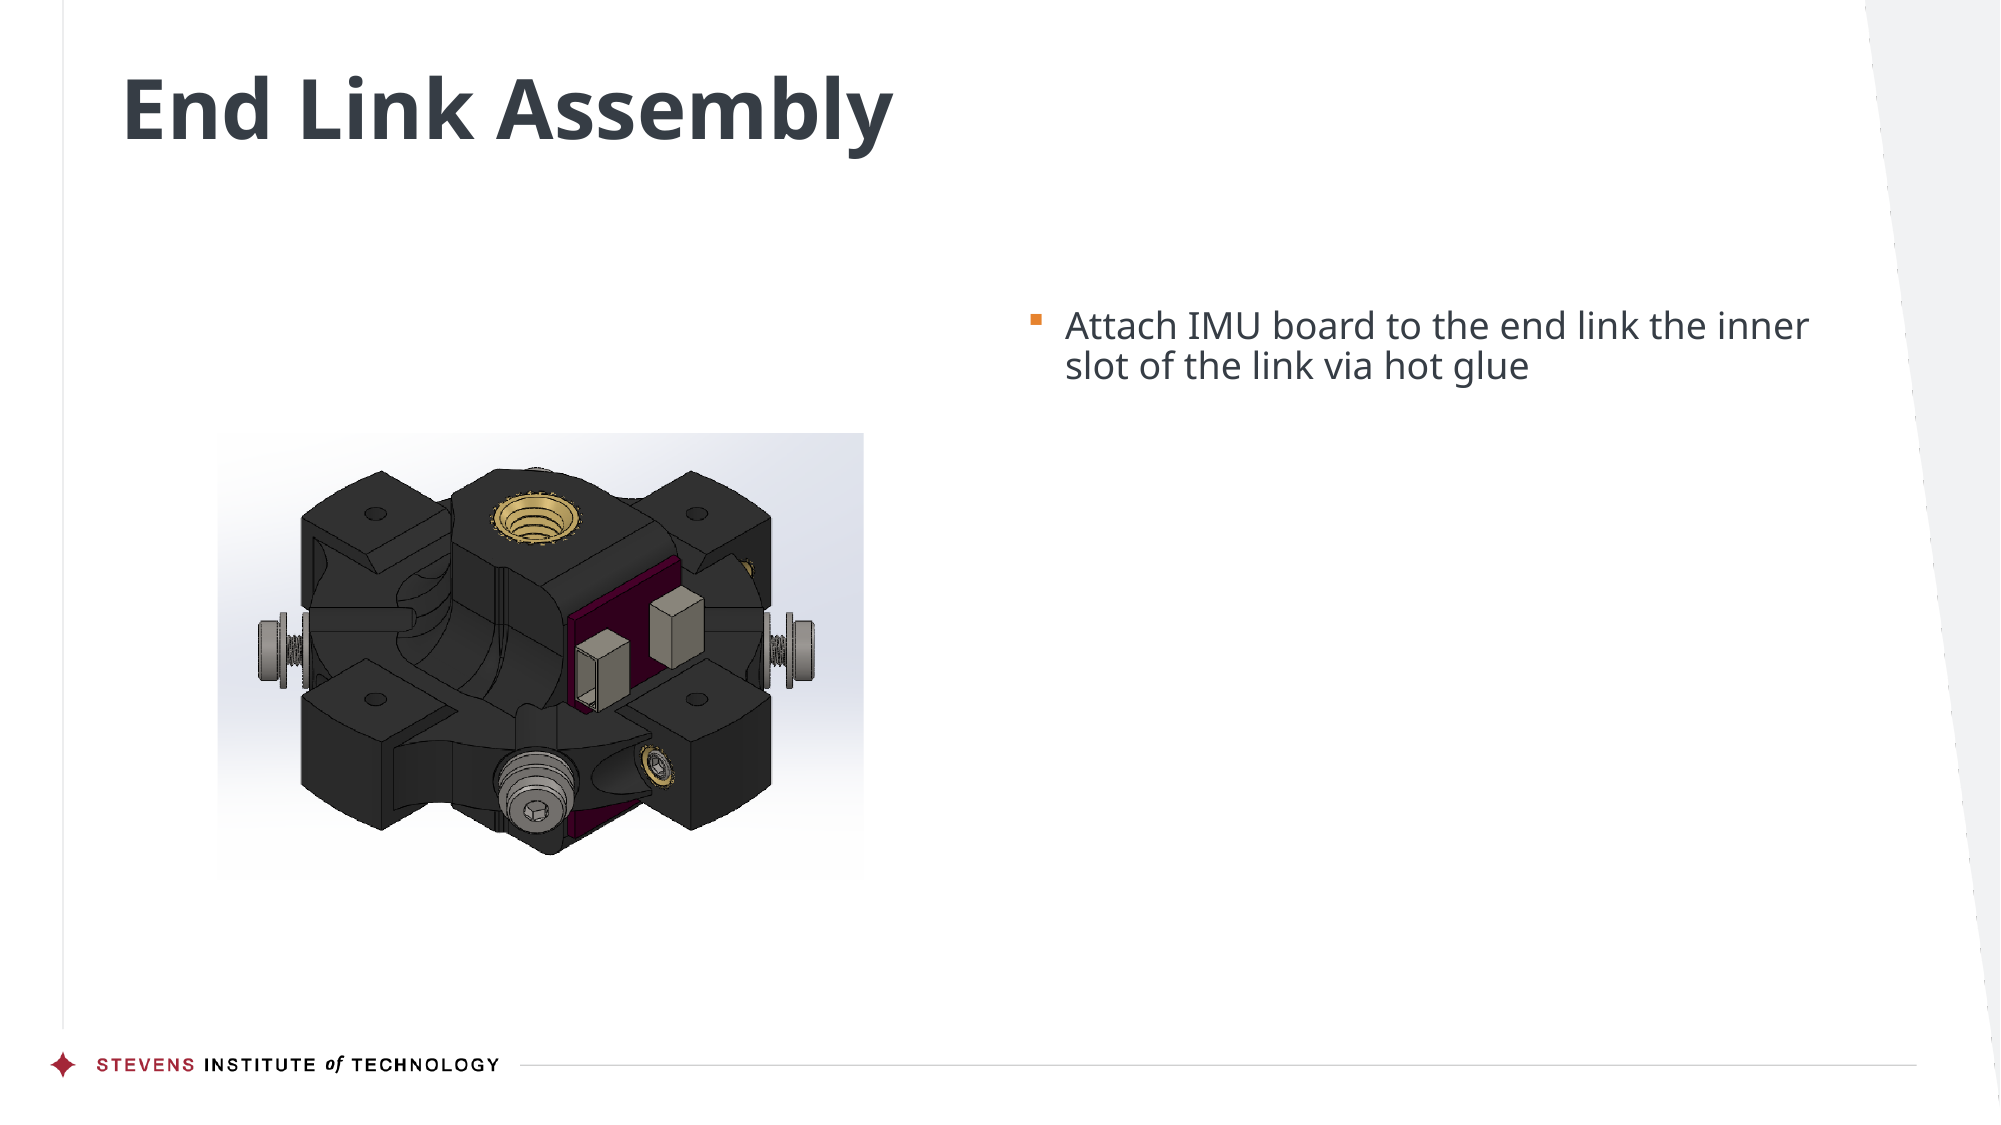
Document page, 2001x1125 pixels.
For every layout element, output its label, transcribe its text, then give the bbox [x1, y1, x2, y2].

list Attach IMU board to the end link the inner slot of the link via hot glue [1012, 299, 1863, 1014]
title End Link Assembly [105, 59, 1863, 278]
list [217, 433, 864, 880]
